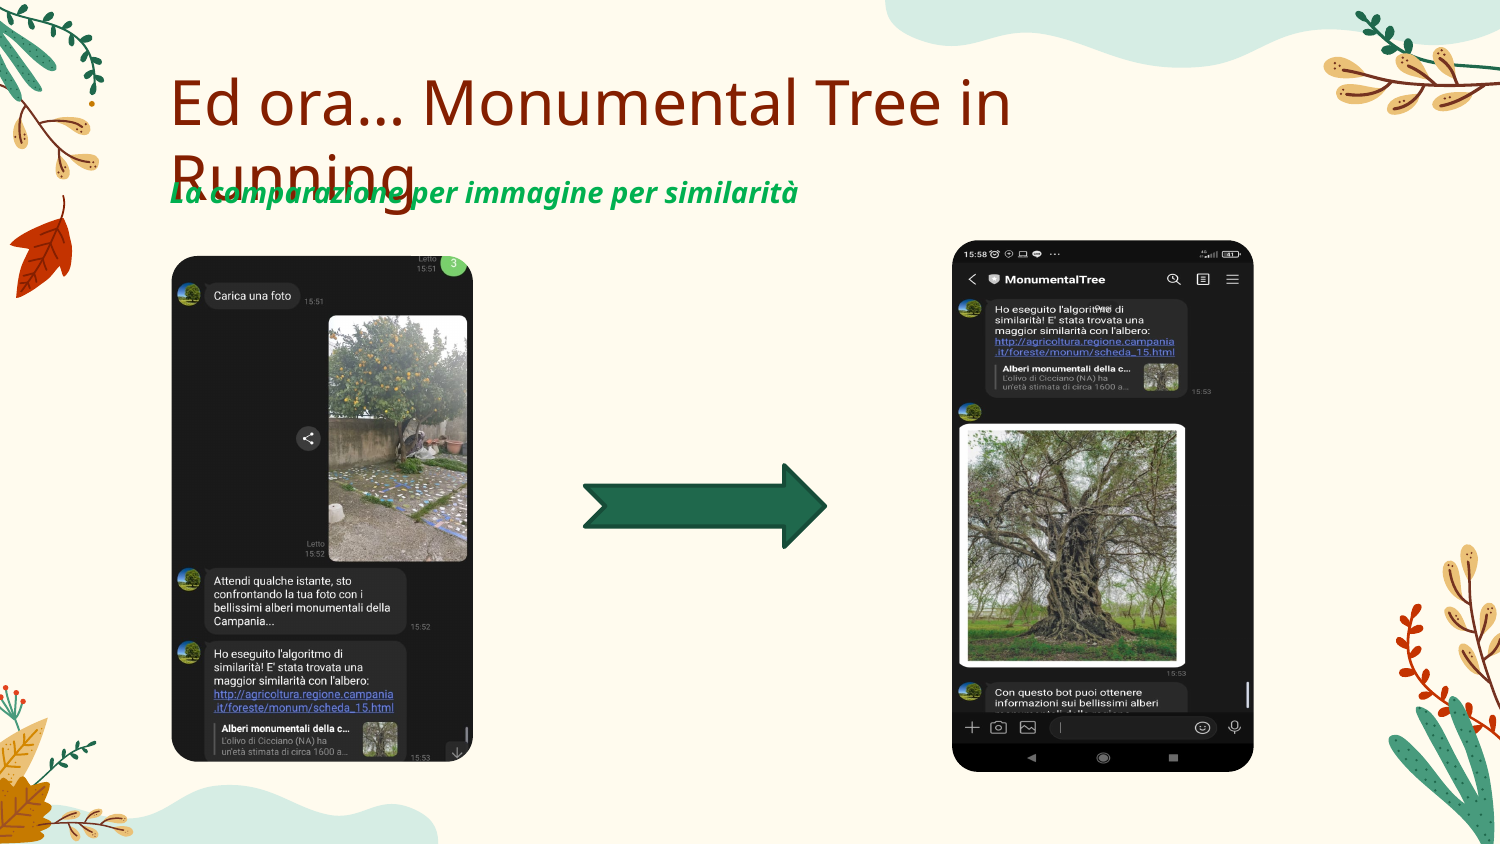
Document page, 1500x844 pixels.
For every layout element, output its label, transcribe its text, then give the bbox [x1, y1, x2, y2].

title Ed ora… Monumental Tree in Running [154, 47, 1094, 140]
picture [951, 240, 1254, 773]
text_box [582, 463, 828, 549]
picture [171, 255, 474, 762]
text_box La comparazione per immagine per similarità [154, 153, 1026, 236]
